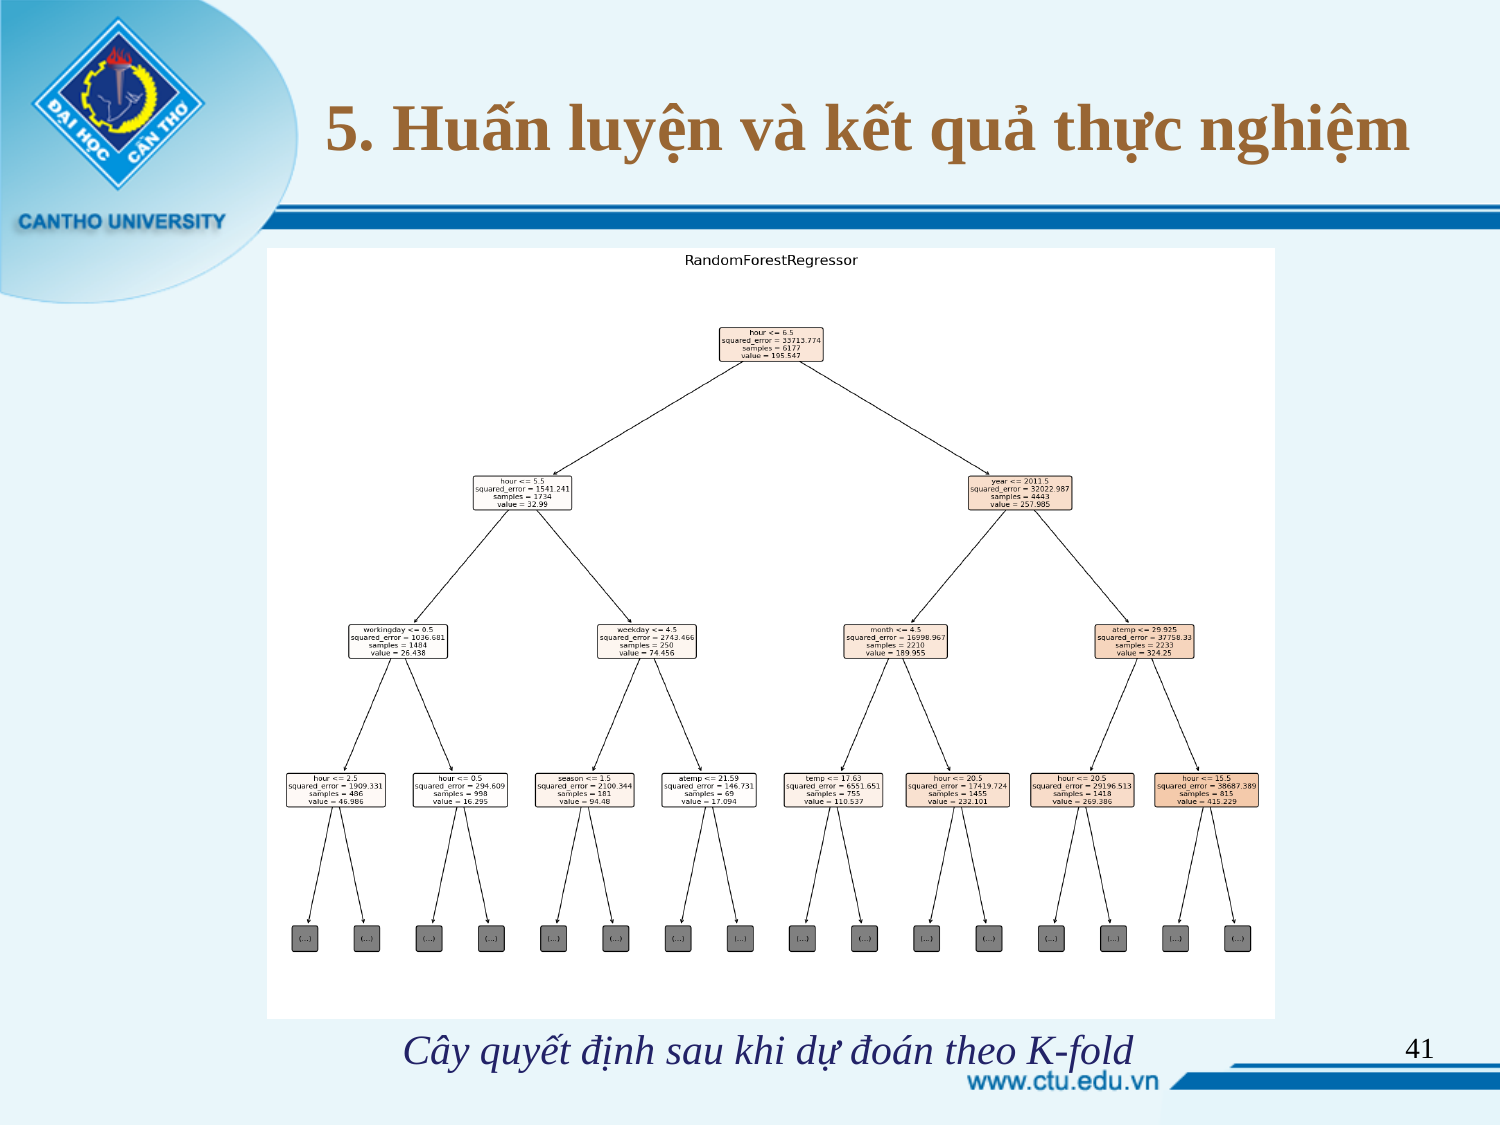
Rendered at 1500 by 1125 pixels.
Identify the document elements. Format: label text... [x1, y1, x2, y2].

picture [0, 0, 1500, 1125]
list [267, 248, 1275, 1019]
text_box Cây quyết định sau khi dự đoán theo K-fold [387, 1019, 1263, 1081]
title 5. Huấn luyện và kết quả thực nghiệm [287, 46, 1450, 202]
slide_number 40 [1100, 1021, 1450, 1113]
